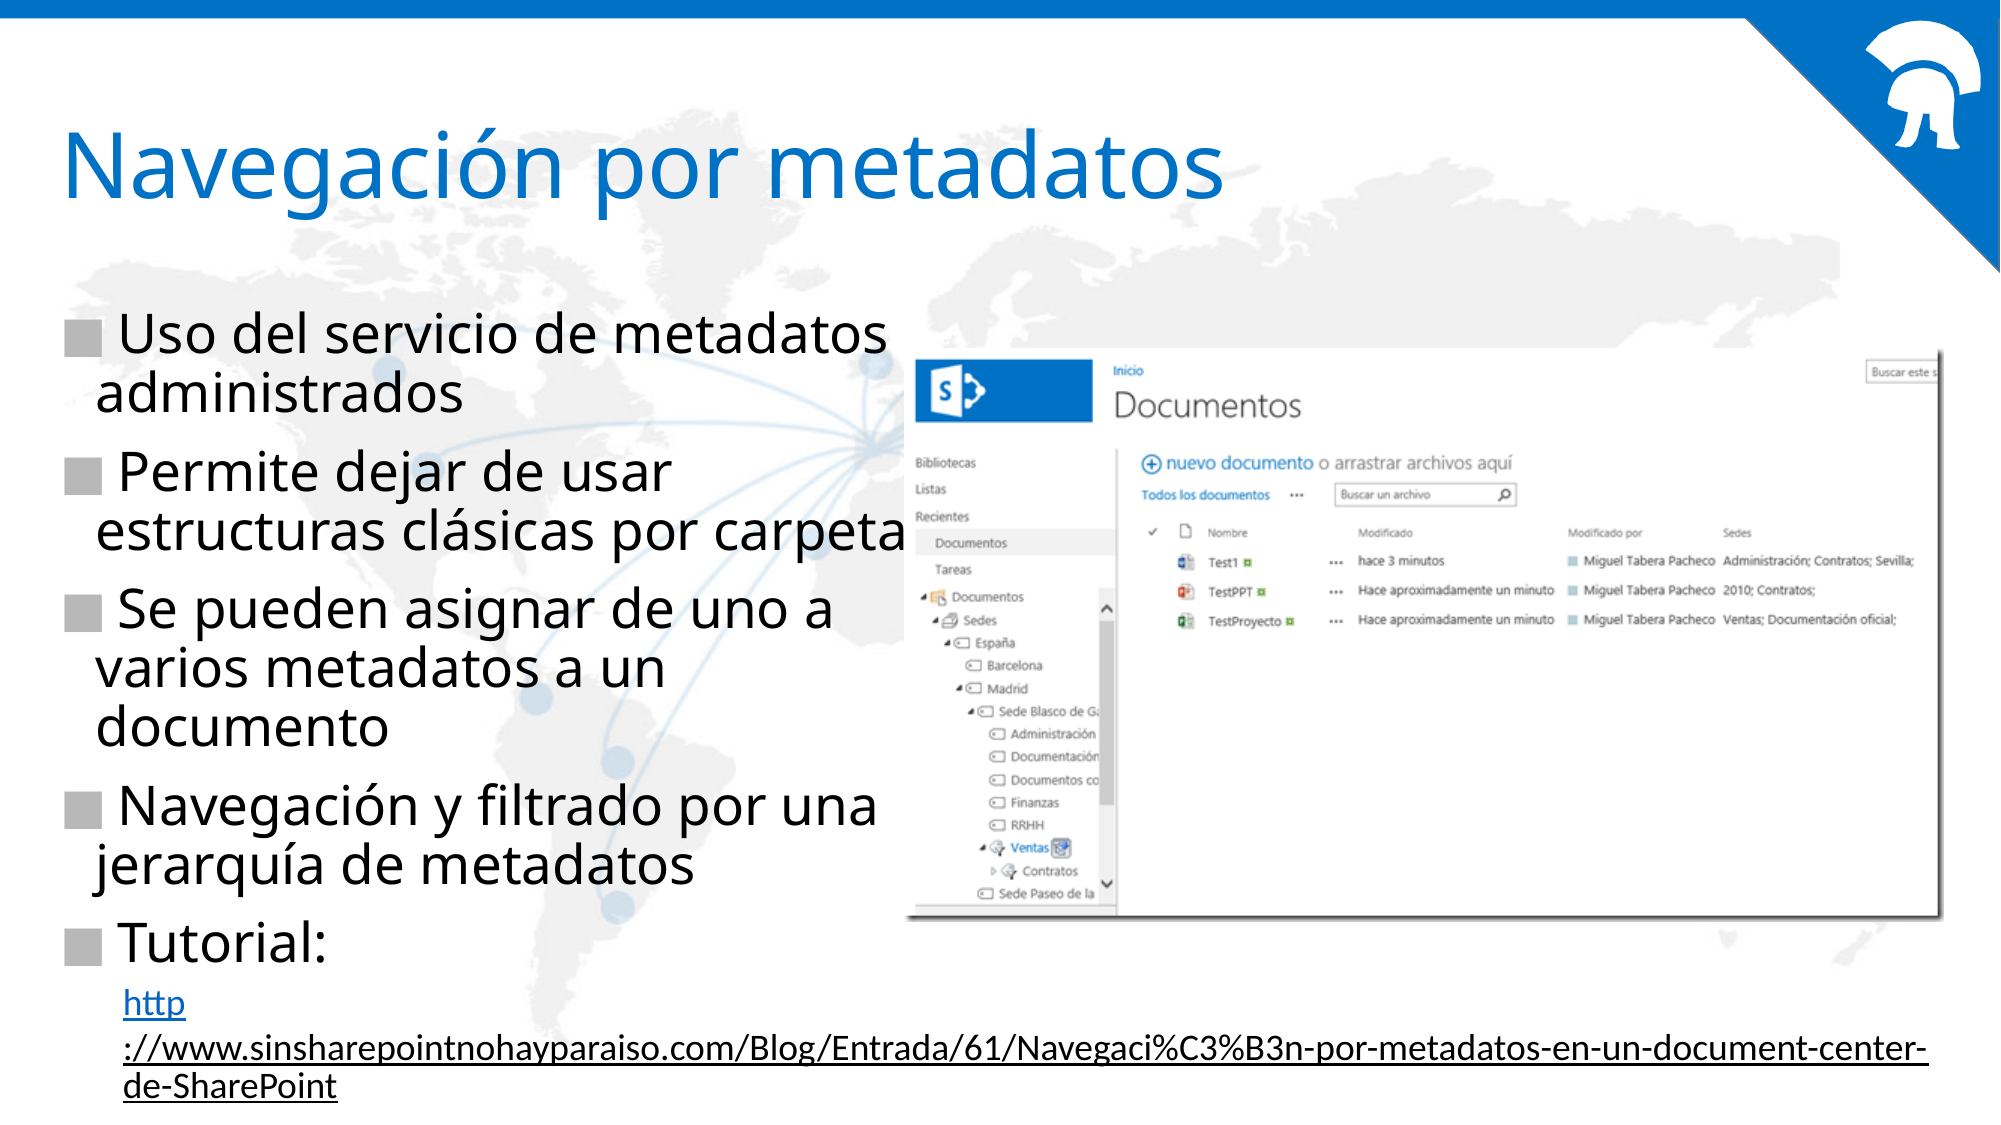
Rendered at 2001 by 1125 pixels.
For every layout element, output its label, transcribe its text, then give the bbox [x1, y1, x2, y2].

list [904, 348, 1944, 922]
text_box http://www.sinsharepointnohayparaiso.com/Blog/Entrada/61/Navegaci%C3%B3n-por-metadatos-en-un-document-center-de-SharePoint [108, 970, 1944, 1121]
picture [0, 0, 2001, 1125]
list Uso del servicio de metadatos administrados Permite dejar de usar estructuras clásicas por carpeta Se pueden asignar de uno a varios metadatos a un documento Navegación y filtrado por una jerarquía de metadatos Tutorial: [45, 298, 932, 1013]
title Navegación por metadatos [45, 59, 1863, 278]
